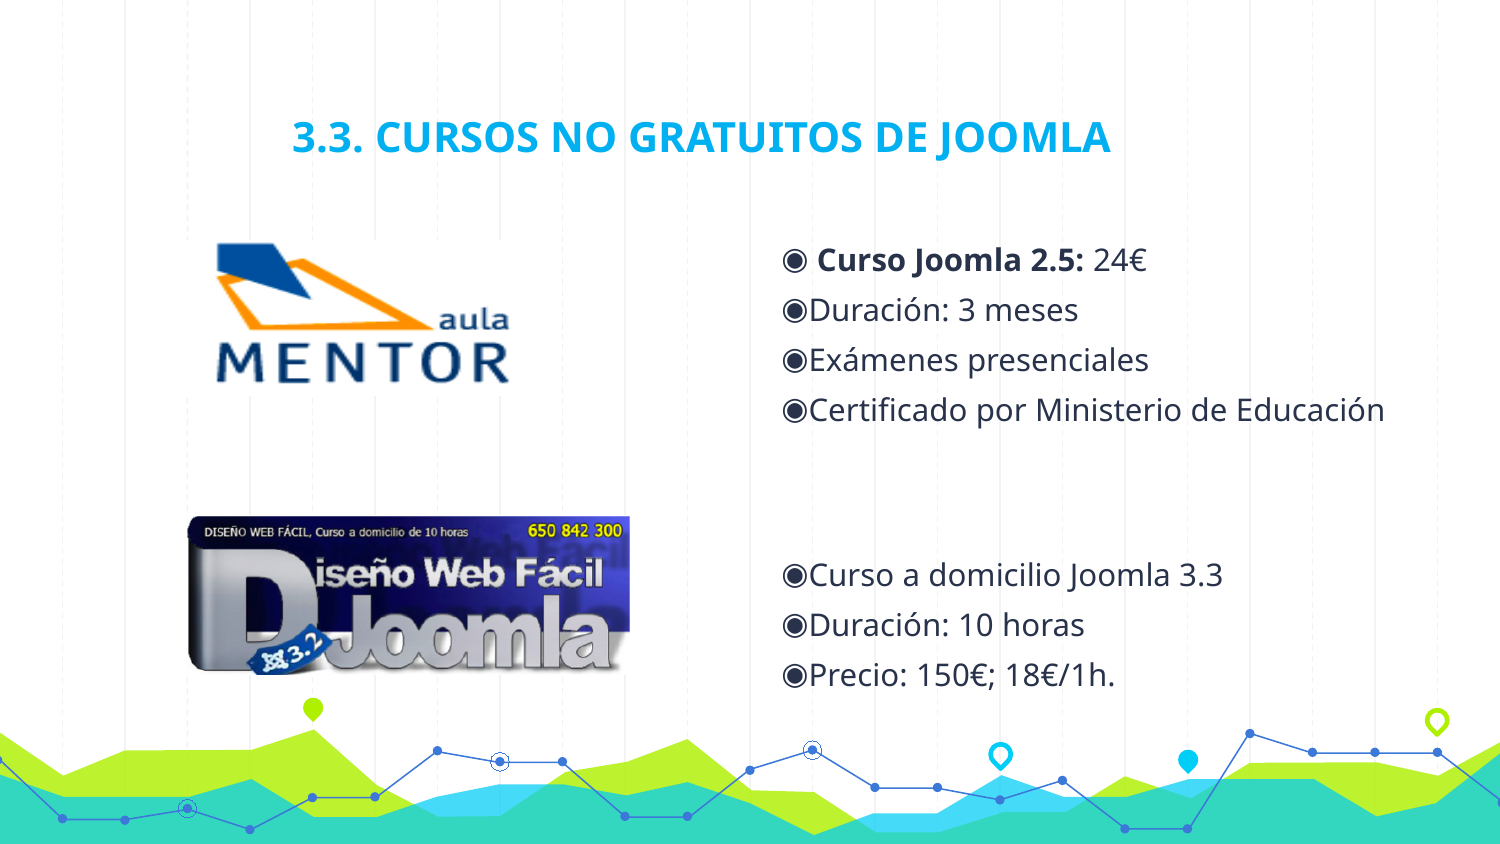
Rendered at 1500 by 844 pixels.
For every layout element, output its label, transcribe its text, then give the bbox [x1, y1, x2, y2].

title 3.3. CURSOS NO GRATUITOS DE JOOMLA [133, 57, 1282, 176]
list Curso Joomla 2.5: 24€ Duración: 3 meses Exámenes presenciales Certificado por Ministerio de Educación Curso a domicilio Joomla 3.3 Duración: 10 horas Precio: 150€; 18€/1h. [765, 174, 1450, 726]
picture [186, 240, 528, 396]
picture [186, 515, 631, 675]
